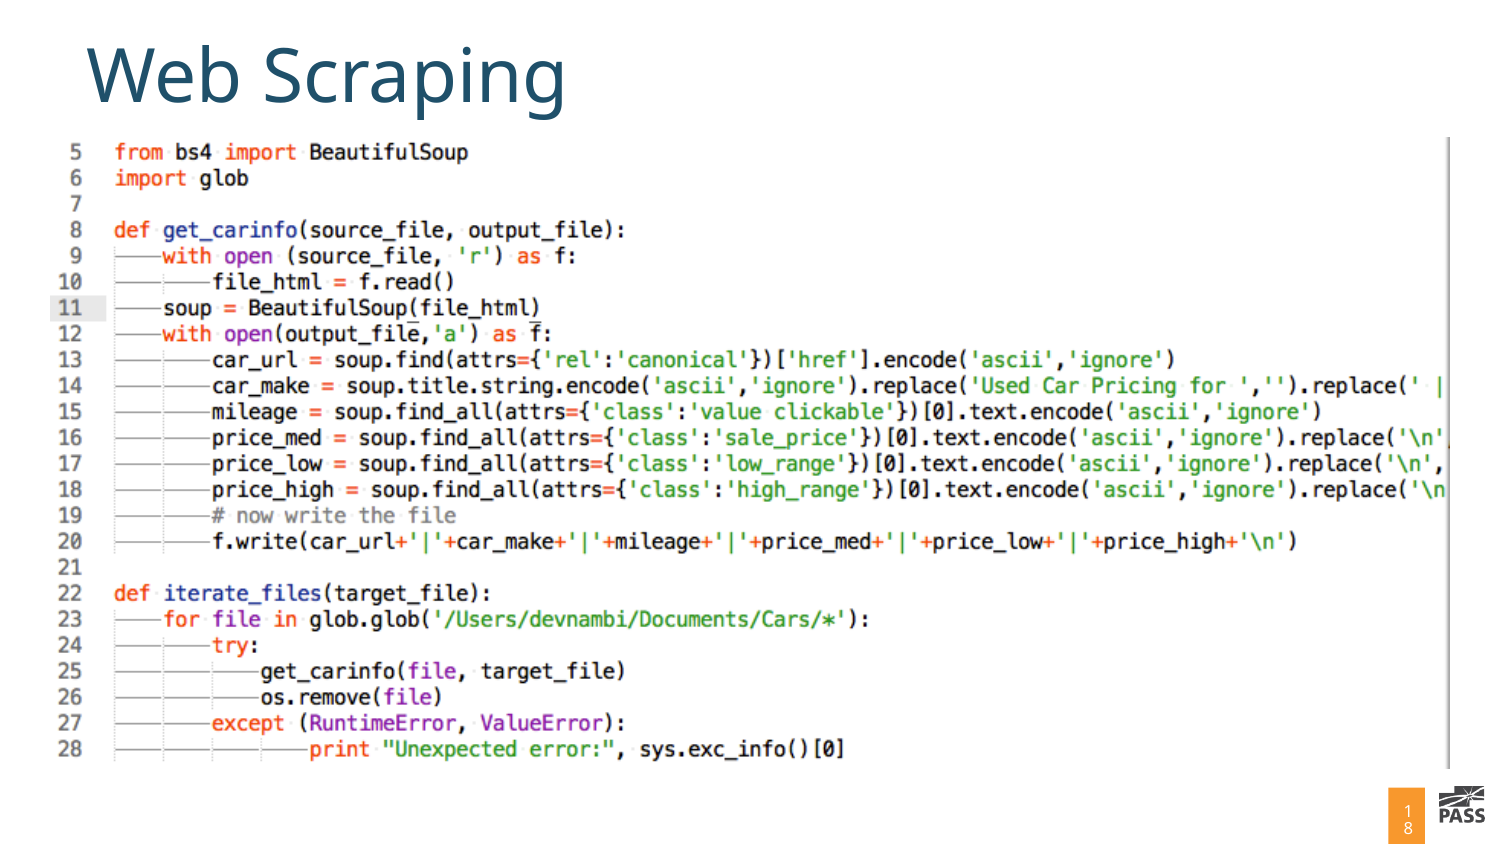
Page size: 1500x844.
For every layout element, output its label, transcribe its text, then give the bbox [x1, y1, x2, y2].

picture [1439, 786, 1485, 823]
slide_number 18 [1388, 787, 1425, 844]
title Web Scraping [71, 36, 1422, 122]
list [50, 137, 1450, 770]
